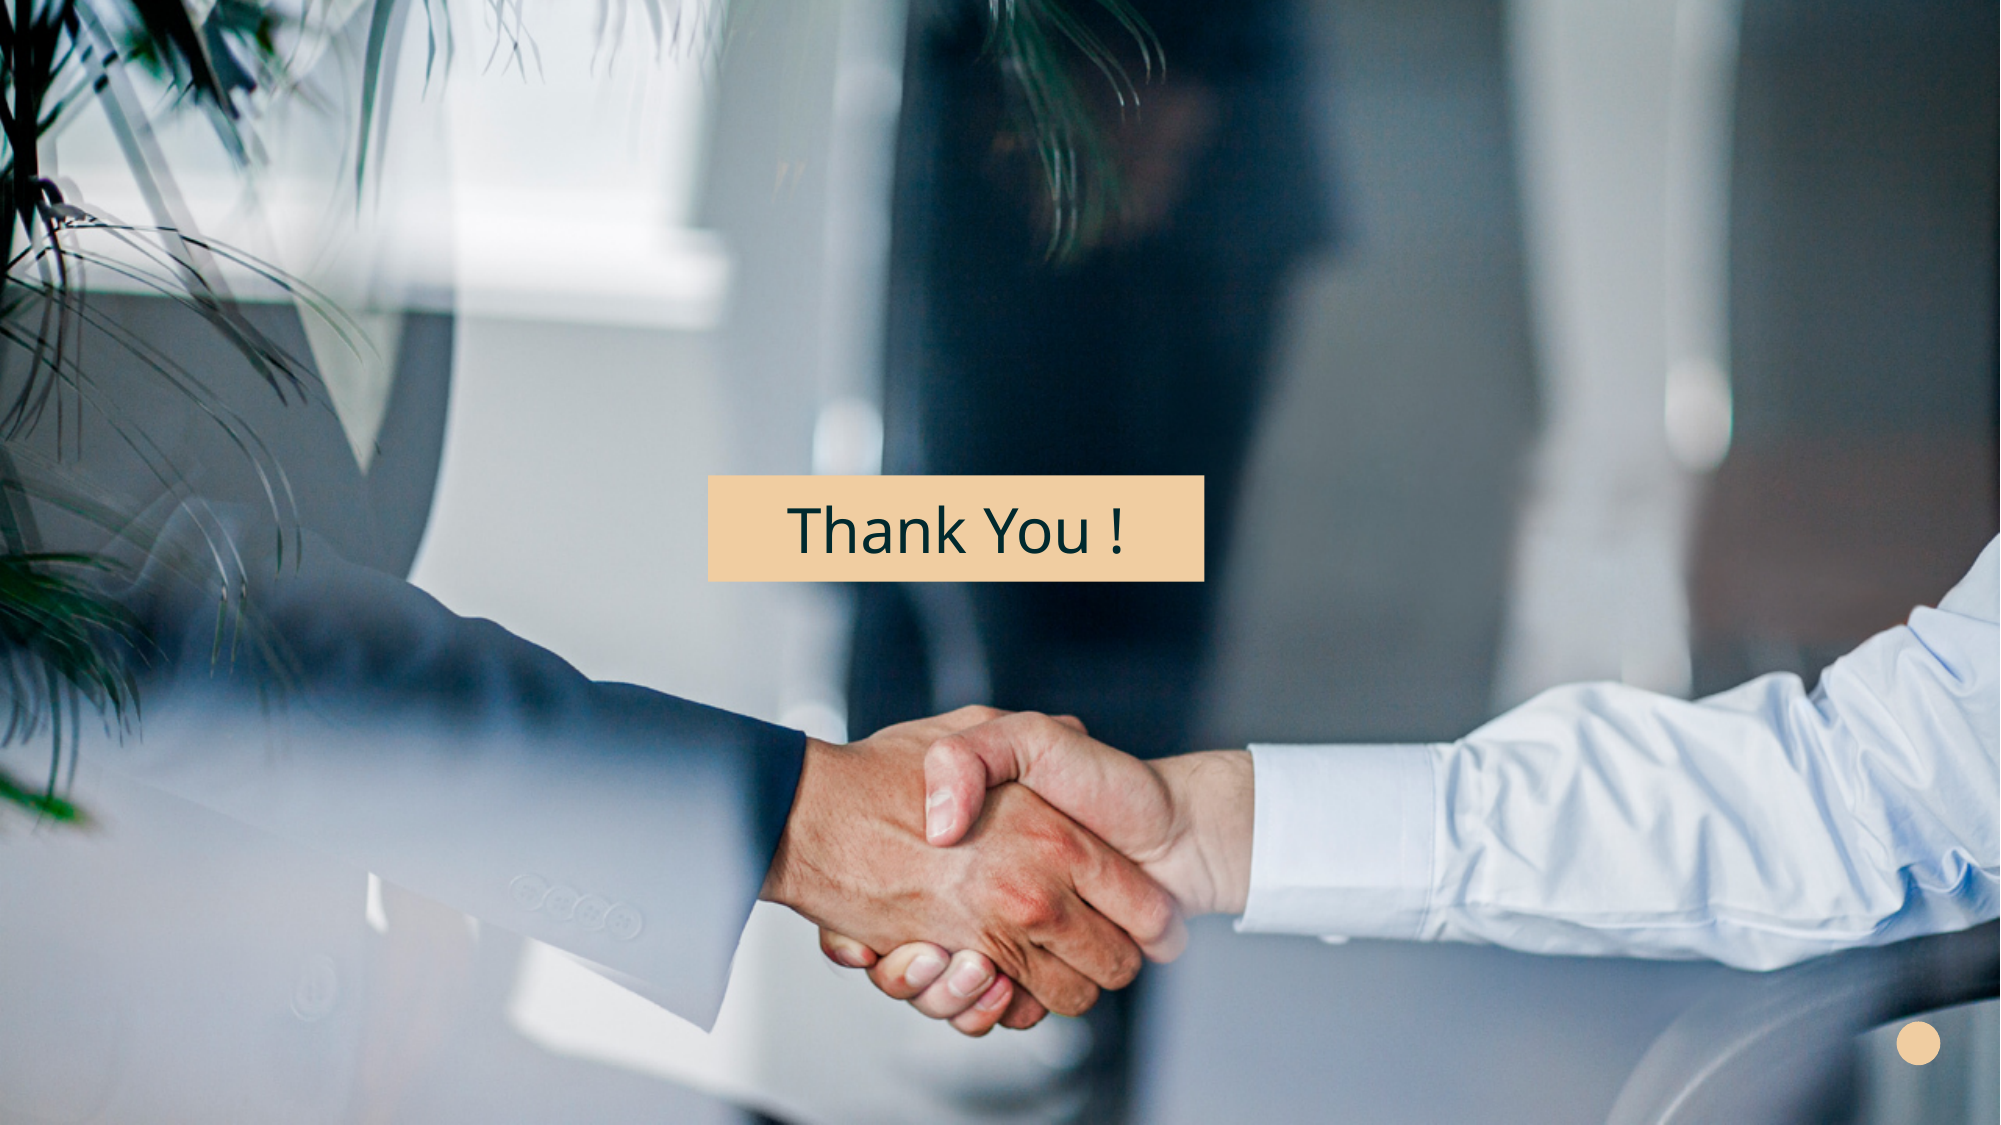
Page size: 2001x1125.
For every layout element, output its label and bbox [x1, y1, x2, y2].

list [0, 0, 2000, 1125]
